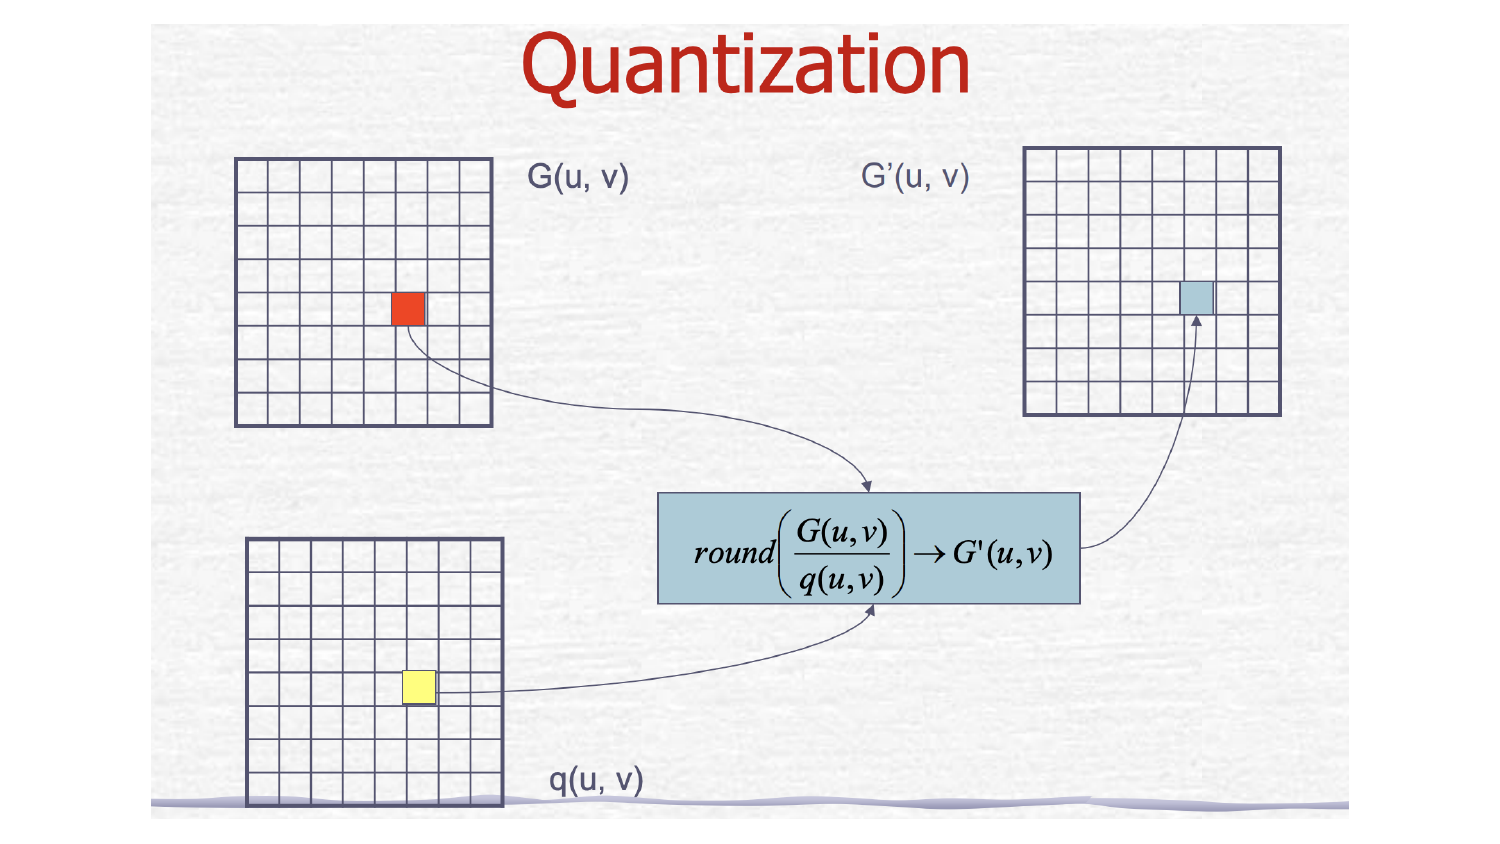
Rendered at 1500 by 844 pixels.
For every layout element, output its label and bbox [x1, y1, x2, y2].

picture [150, 24, 1350, 819]
